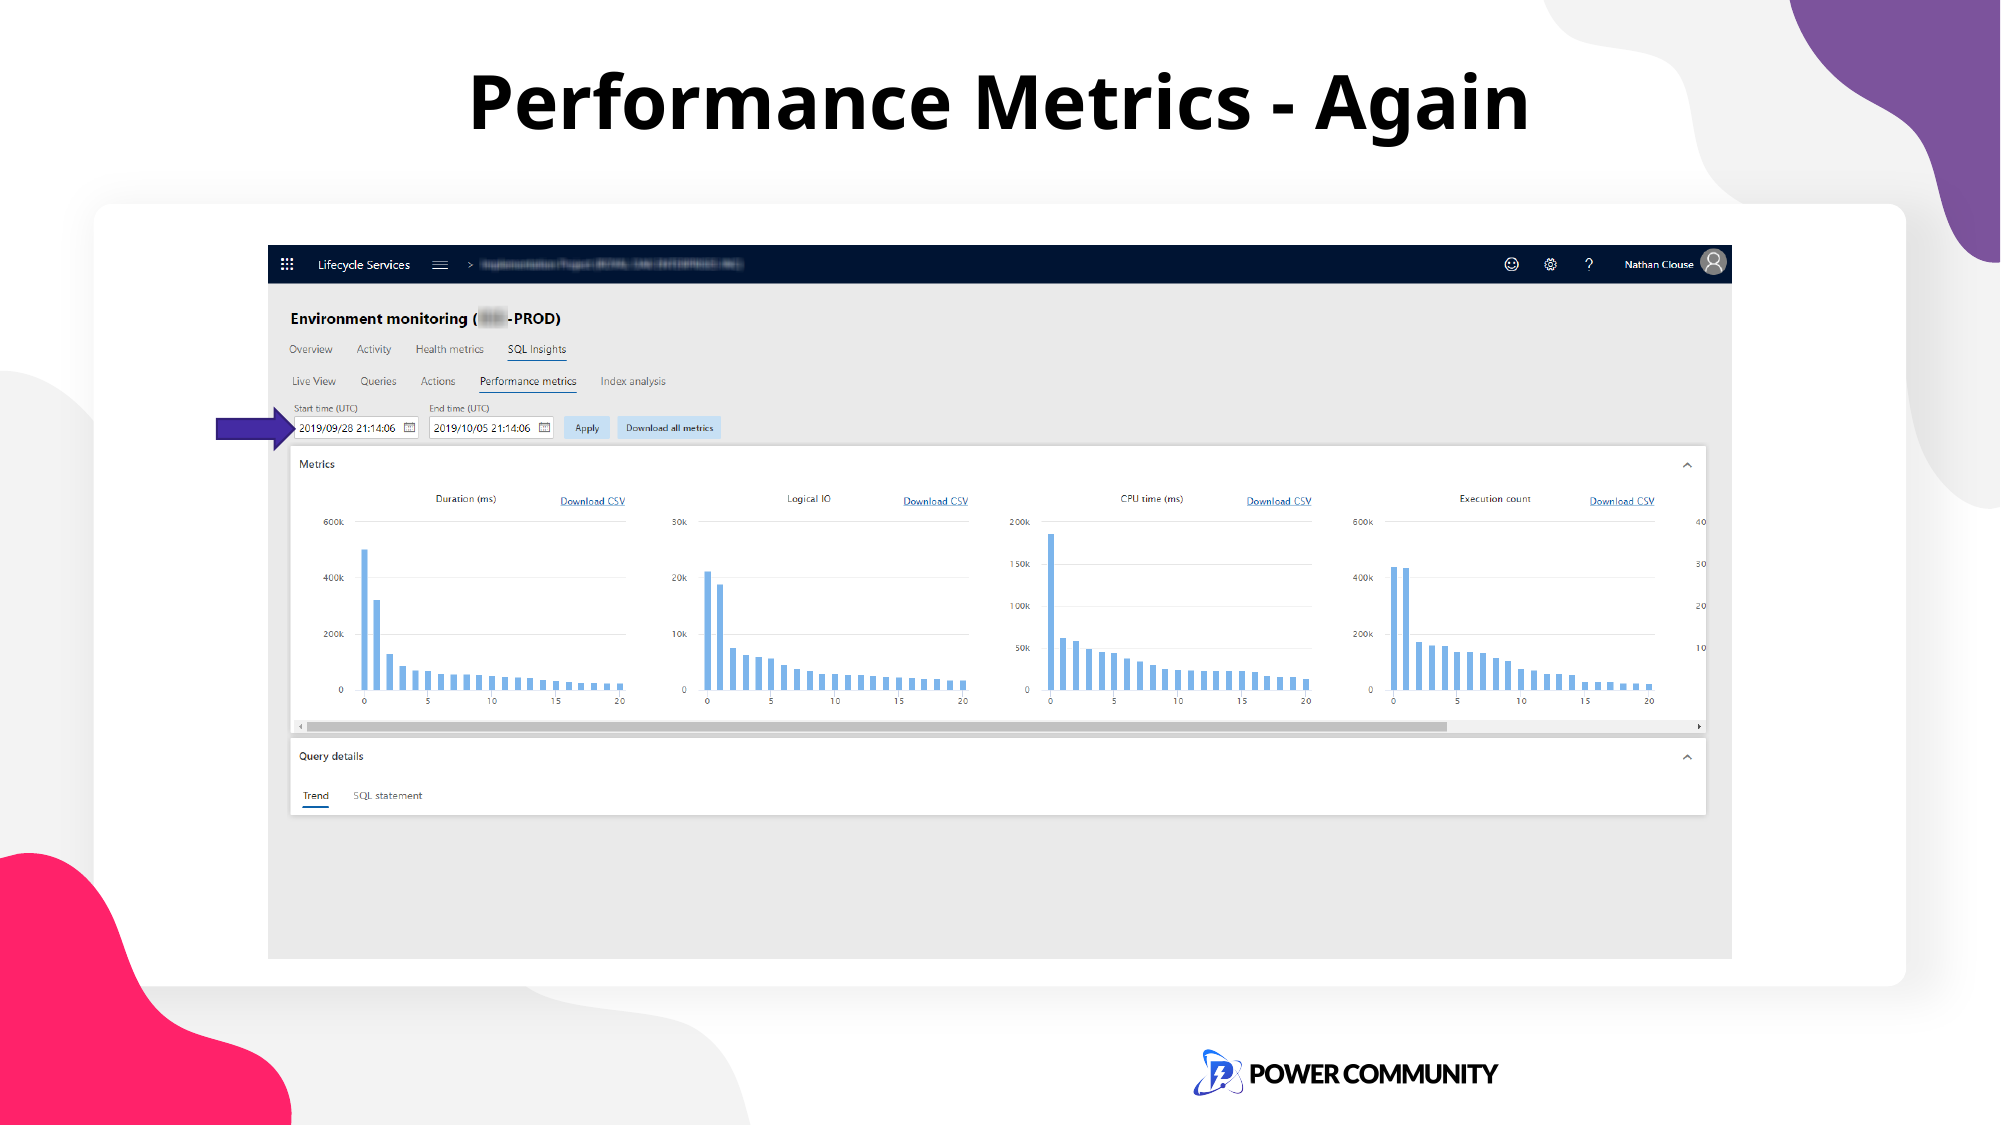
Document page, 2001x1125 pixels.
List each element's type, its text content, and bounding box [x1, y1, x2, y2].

picture [1158, 1037, 1534, 1108]
text_box [215, 417, 268, 440]
title Performance Metrics - Again [137, 59, 1863, 150]
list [268, 245, 1732, 959]
